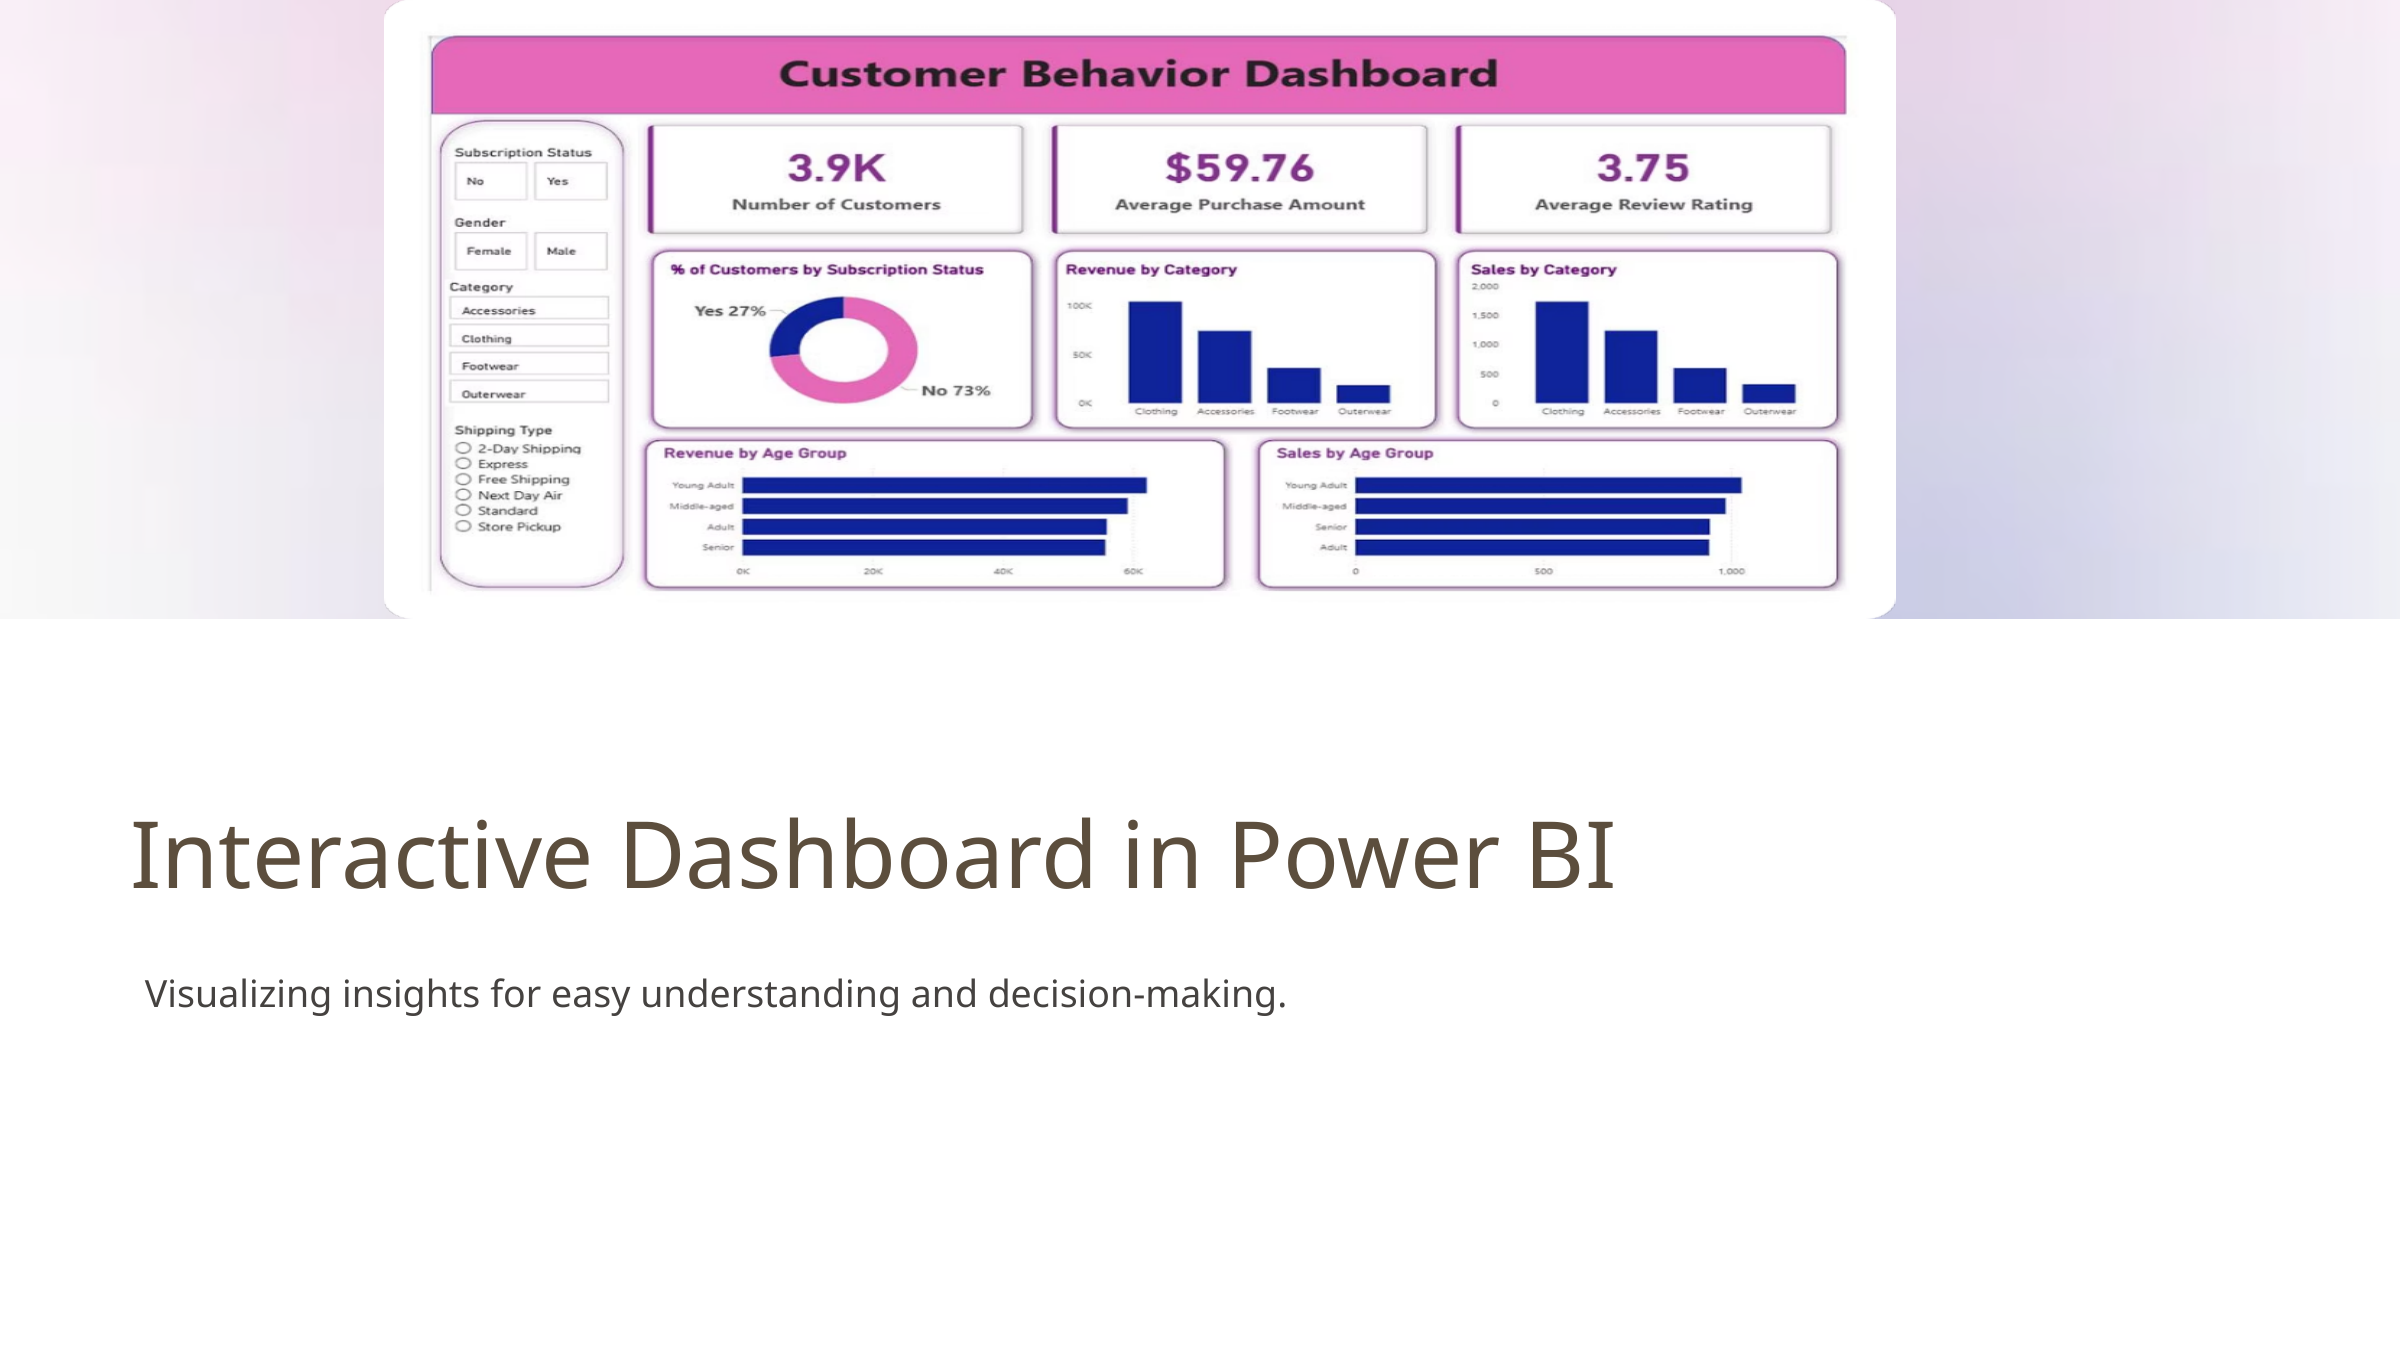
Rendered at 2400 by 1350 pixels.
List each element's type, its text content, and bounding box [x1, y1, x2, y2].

text_box Visualizing insights for easy understanding and decision-making. [130, 948, 1331, 1023]
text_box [0, 0, 2400, 619]
text_box Interactive Dashboard in Power BI [130, 791, 1765, 908]
